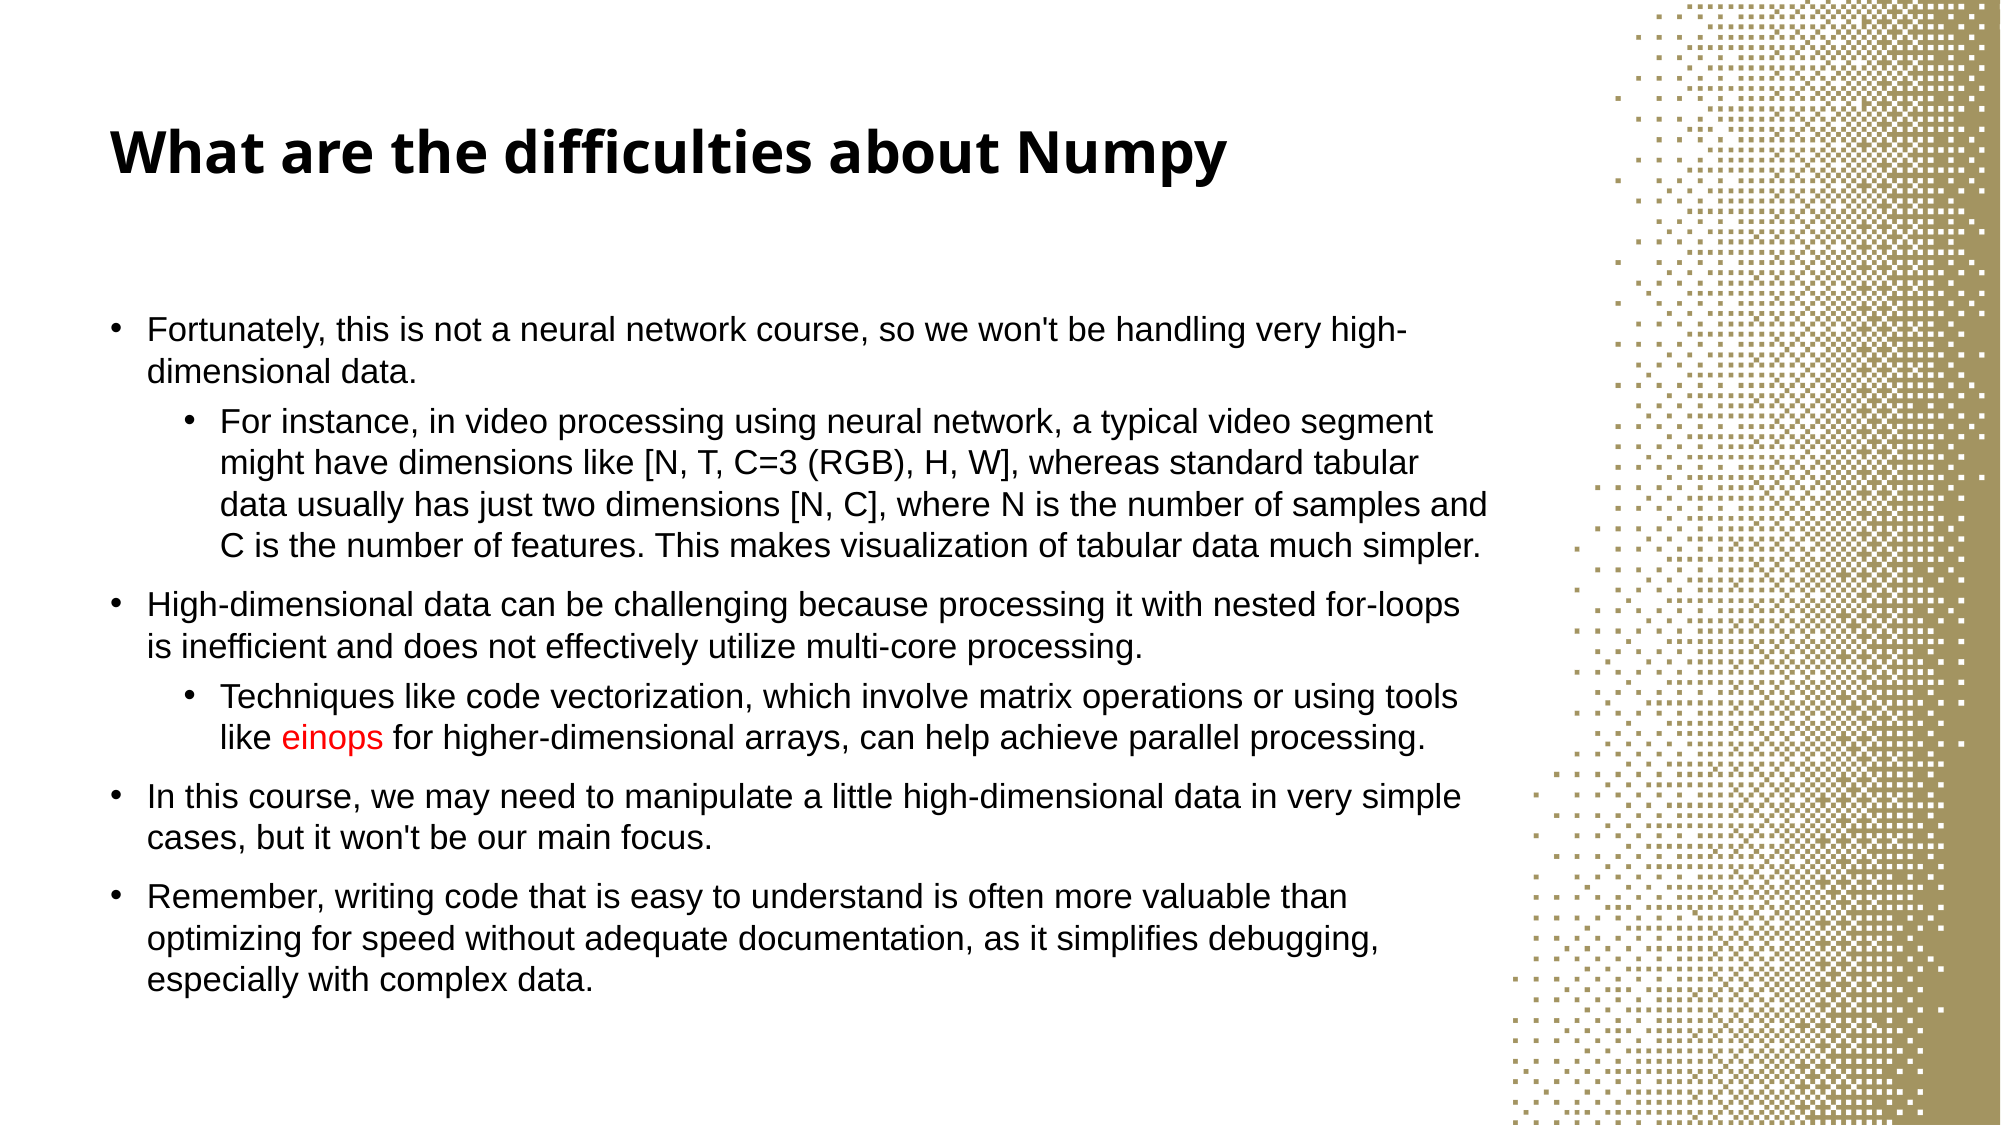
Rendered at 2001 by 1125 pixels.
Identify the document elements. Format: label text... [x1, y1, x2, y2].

picture [1505, 0, 2001, 1125]
list Fortunately, this is not a neural network course, so we won't be handling very high-dimensional data. For instance, in video processing using neural network, a typical video segment might have dimensions like [N, T, C=3 (RGB), H, W], whereas standard tabular data usually has just two dimensions [N, C], where N is the number of samples and C is the number of features. This makes visualization of tabular data much simpler. High-dimensional data can be challenging because processing it with nested for-loops is inefficient and does not effectively utilize multi-core processing. Techniques like code vectorization, which involve matrix operations or using tools like einops for higher-dimensional arrays, can help achieve parallel processing. In this course, we may need to manipulate a little high-dimensional data in very simple cases, but it won't be our main focus. Remember, writing code that is easy to understand is often more valuable than optimizing for speed without adequate documentation, as it simplifies debugging, especially with complex data. [110, 299, 1506, 1064]
title What are the difficulties about Numpy [110, 116, 1506, 299]
